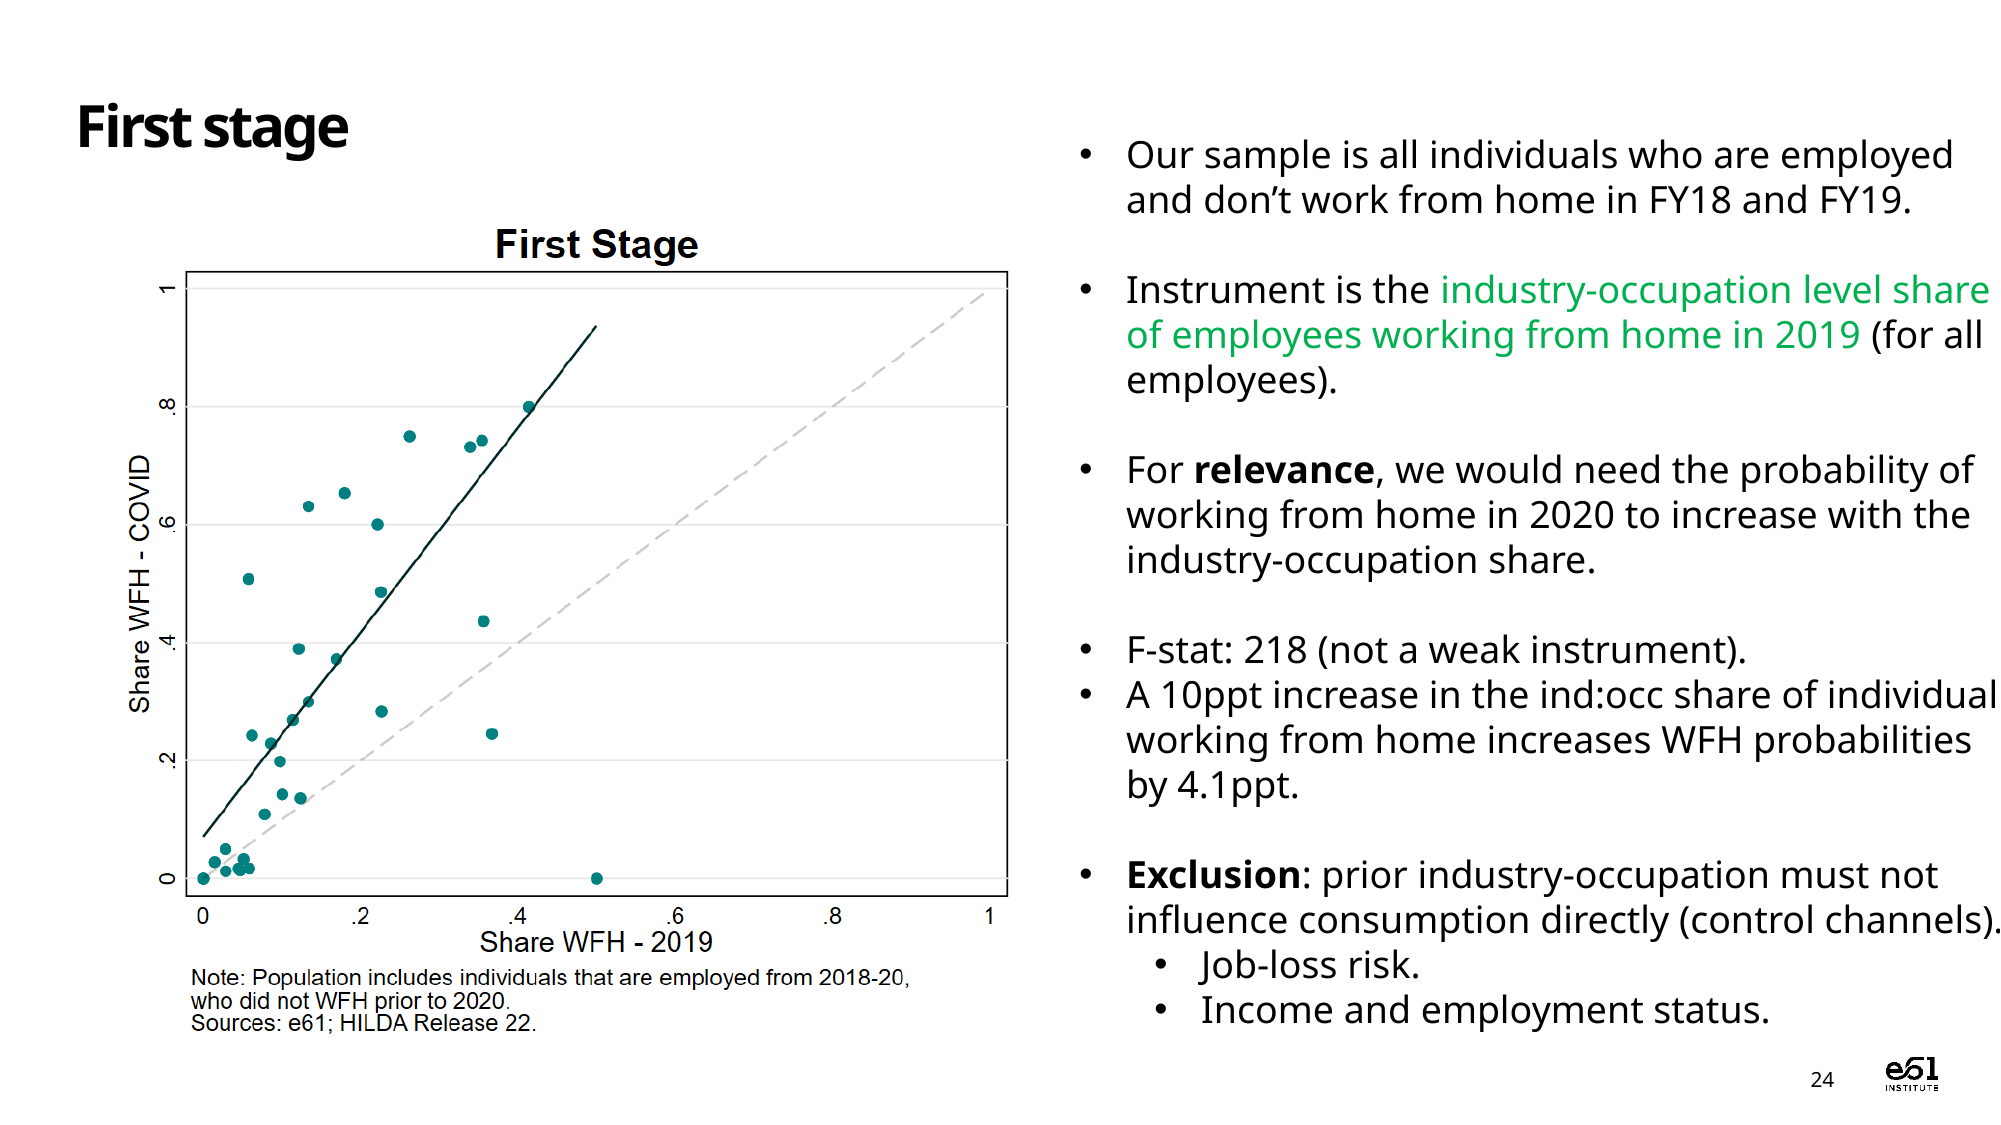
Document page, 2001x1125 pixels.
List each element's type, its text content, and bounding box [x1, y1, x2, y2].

text_box Our sample is all individuals who are employed and don’t work from home in FY18 and FY19. Instrument is the industry-occupation level share of employees working from home in 2019 (for all employees). For relevance, we would need the probability of working from home in 2020 to increase with the industry-occupation share. F-stat: 218 (not a weak instrument). A 10ppt increase in the ind:occ share of individuals working from home increases WFH probabilities by 4.1ppt. Exclusion: prior industry-occupation must not influence consumption directly (control channels). Job-loss risk. Income and employment status. [1064, 123, 2000, 1083]
picture [1883, 1083, 1941, 1096]
picture [0, 220, 1127, 1041]
slide_number 24 [1795, 1083, 1888, 1095]
title First stage [60, 95, 1941, 211]
